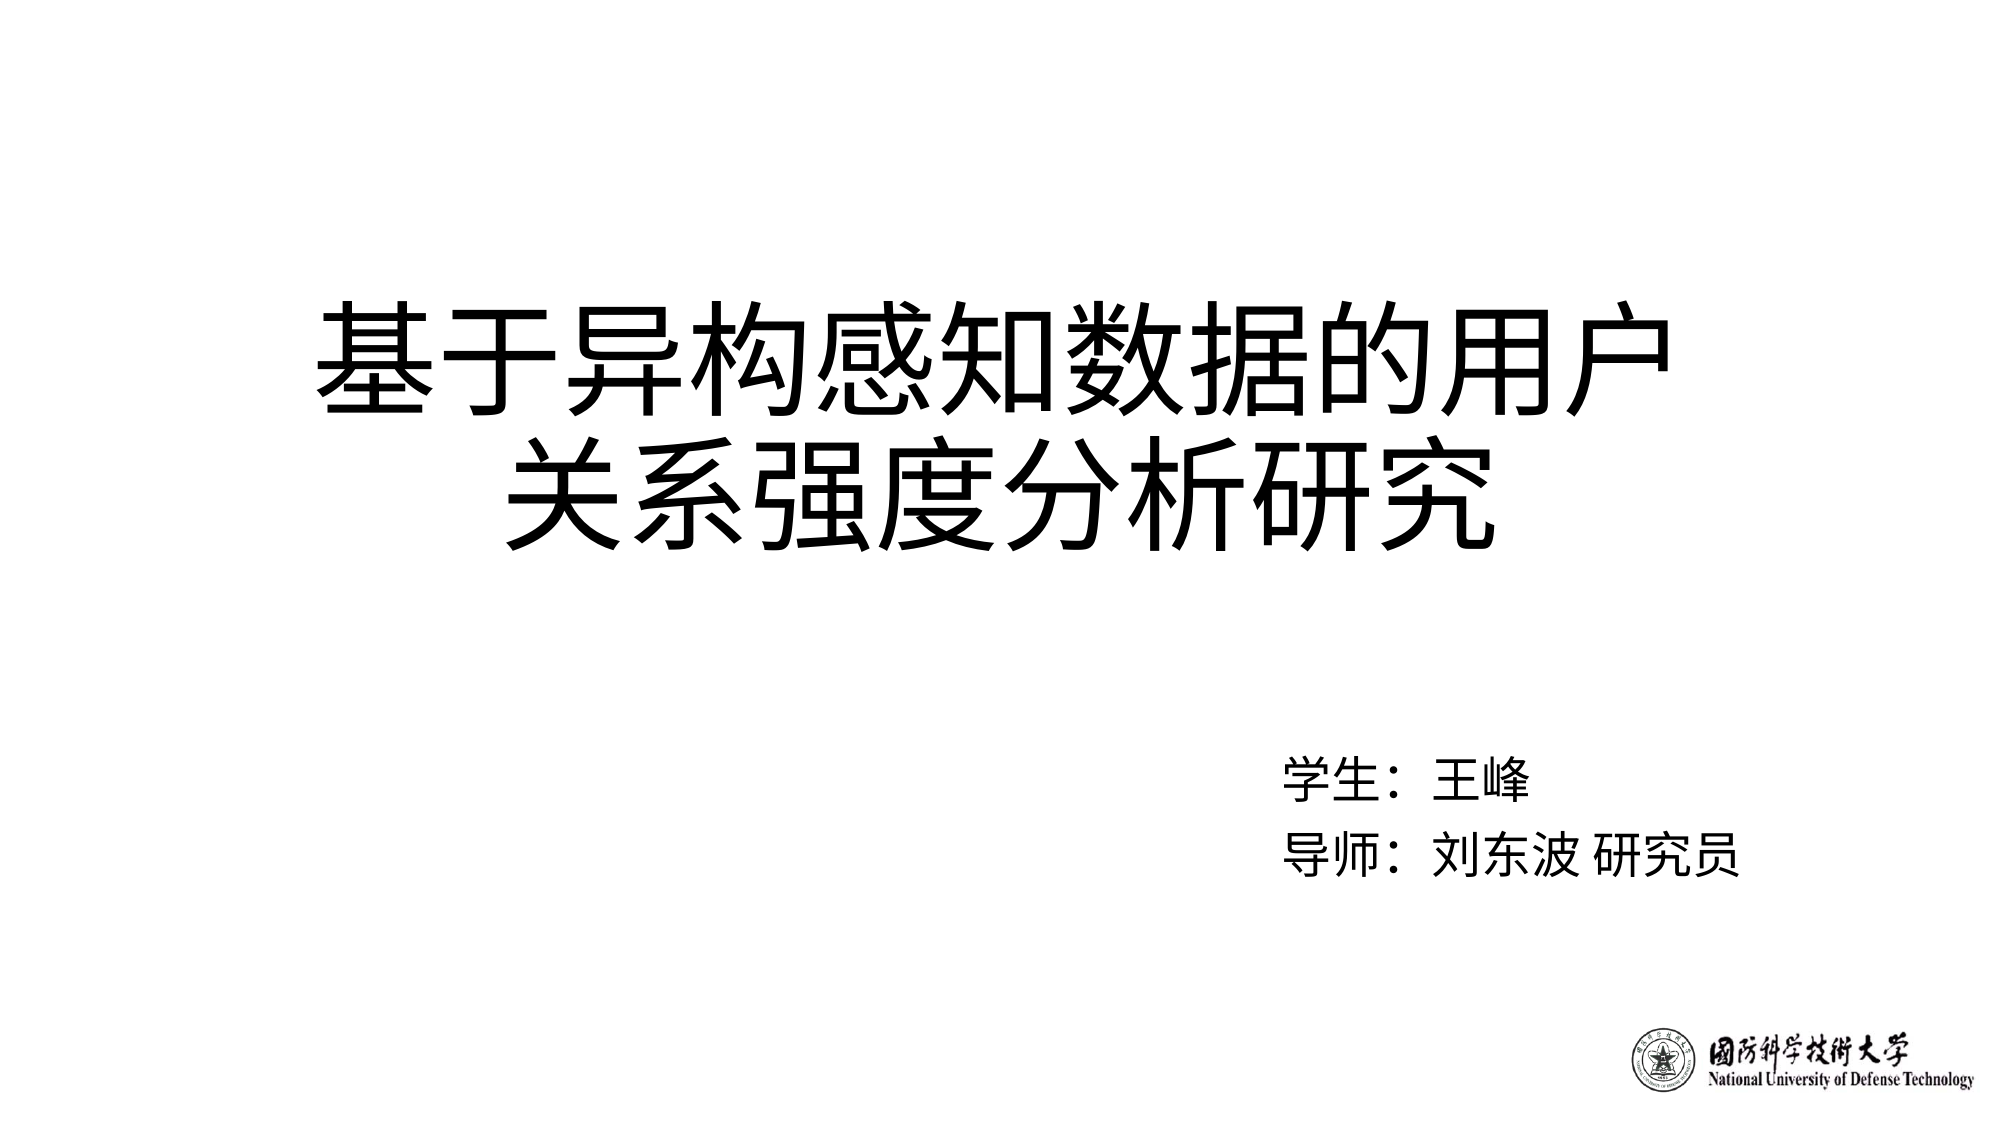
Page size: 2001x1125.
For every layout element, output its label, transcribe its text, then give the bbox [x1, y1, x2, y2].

picture [1615, 1025, 1985, 1095]
title 基于异构感知数据的用户关系强度分析研究 [249, 184, 1750, 576]
subtitle 学生：王峰 导师：刘东波 研究员 [1266, 747, 1834, 906]
